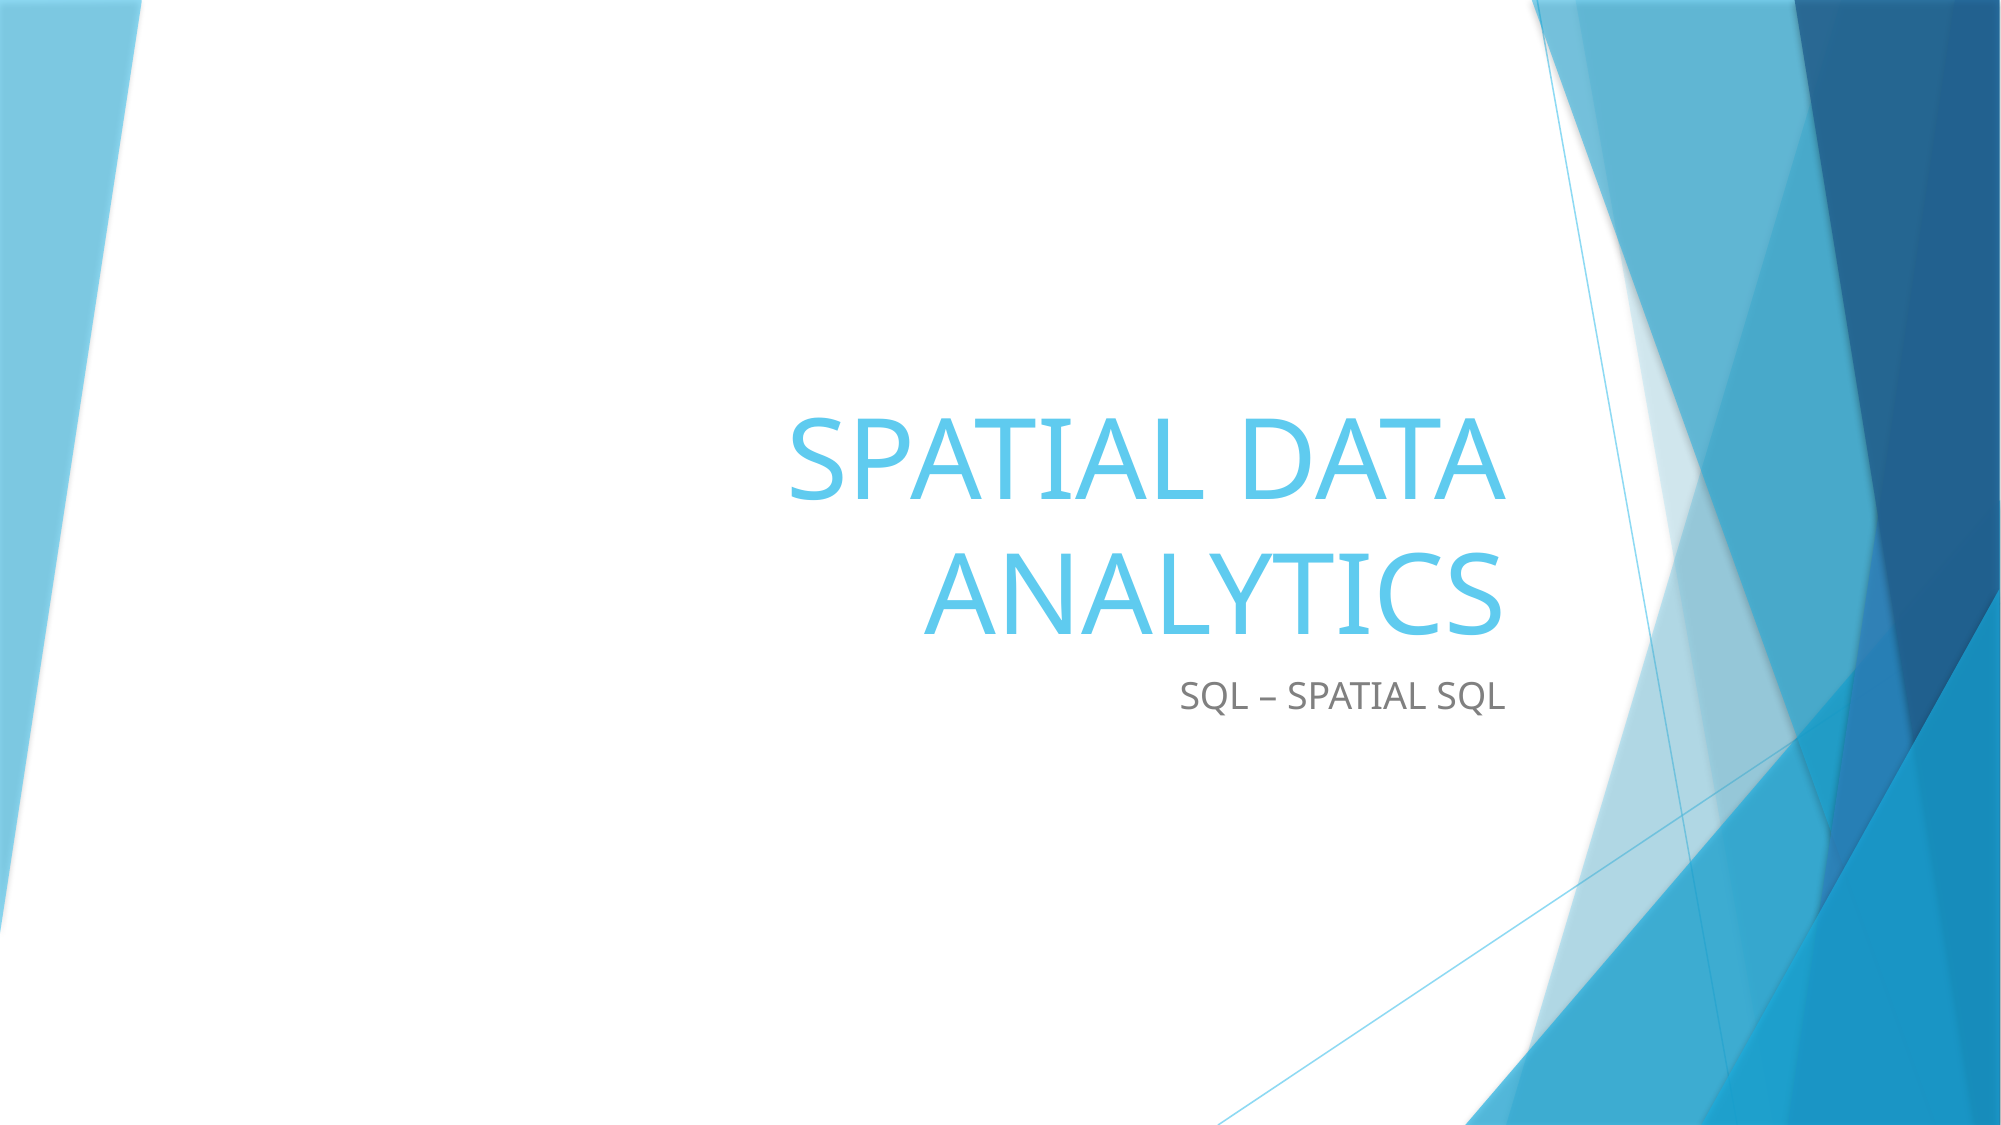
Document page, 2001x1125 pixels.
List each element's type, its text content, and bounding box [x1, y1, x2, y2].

subtitle SQL – SPATIAL SQL [247, 664, 1522, 845]
title SPATIAL DATA ANALYTICS [247, 394, 1522, 664]
